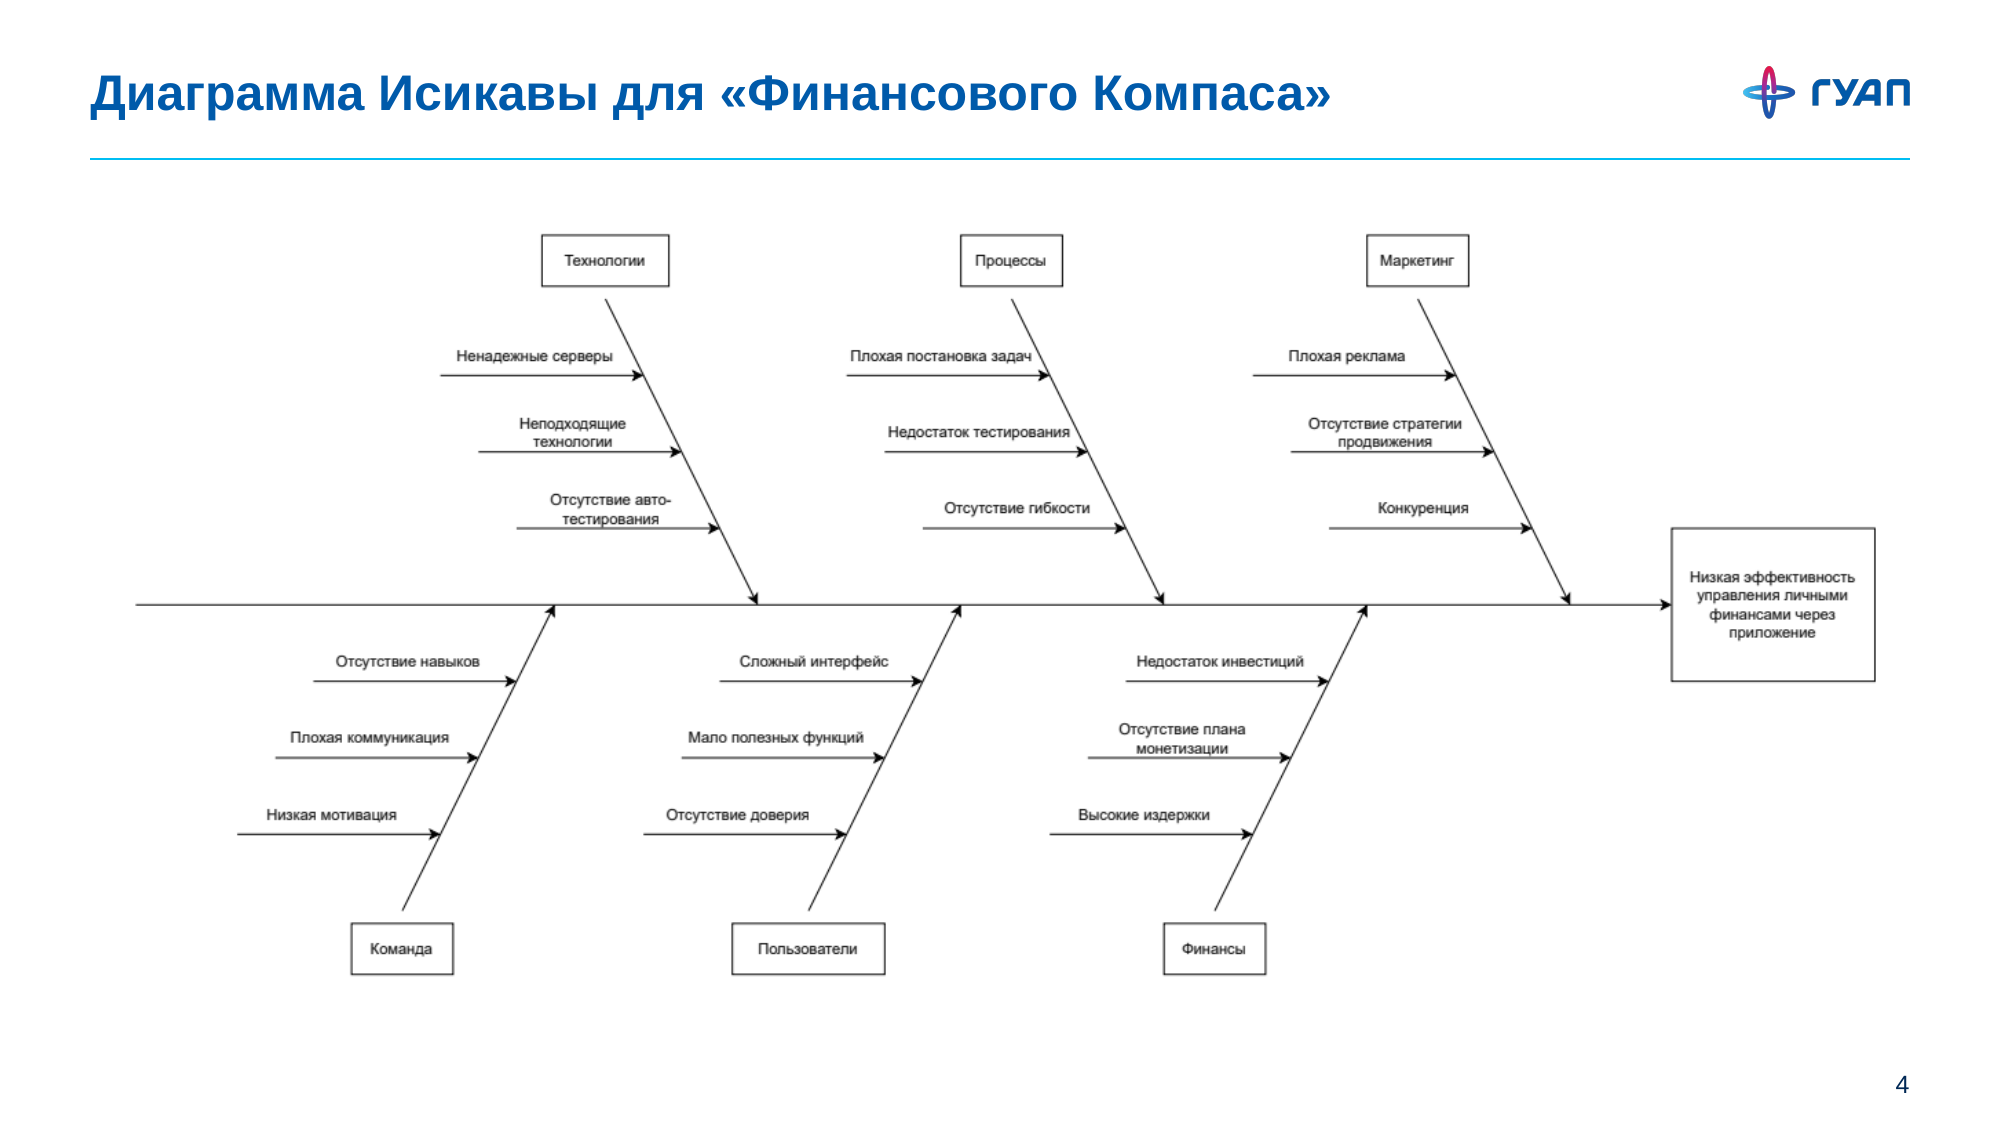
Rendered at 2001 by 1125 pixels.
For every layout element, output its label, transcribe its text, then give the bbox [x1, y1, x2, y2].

picture [1743, 66, 1910, 119]
title Диаграмма Исикавы для «Финансового Компаса» [90, 66, 1667, 122]
picture [90, 219, 1910, 990]
